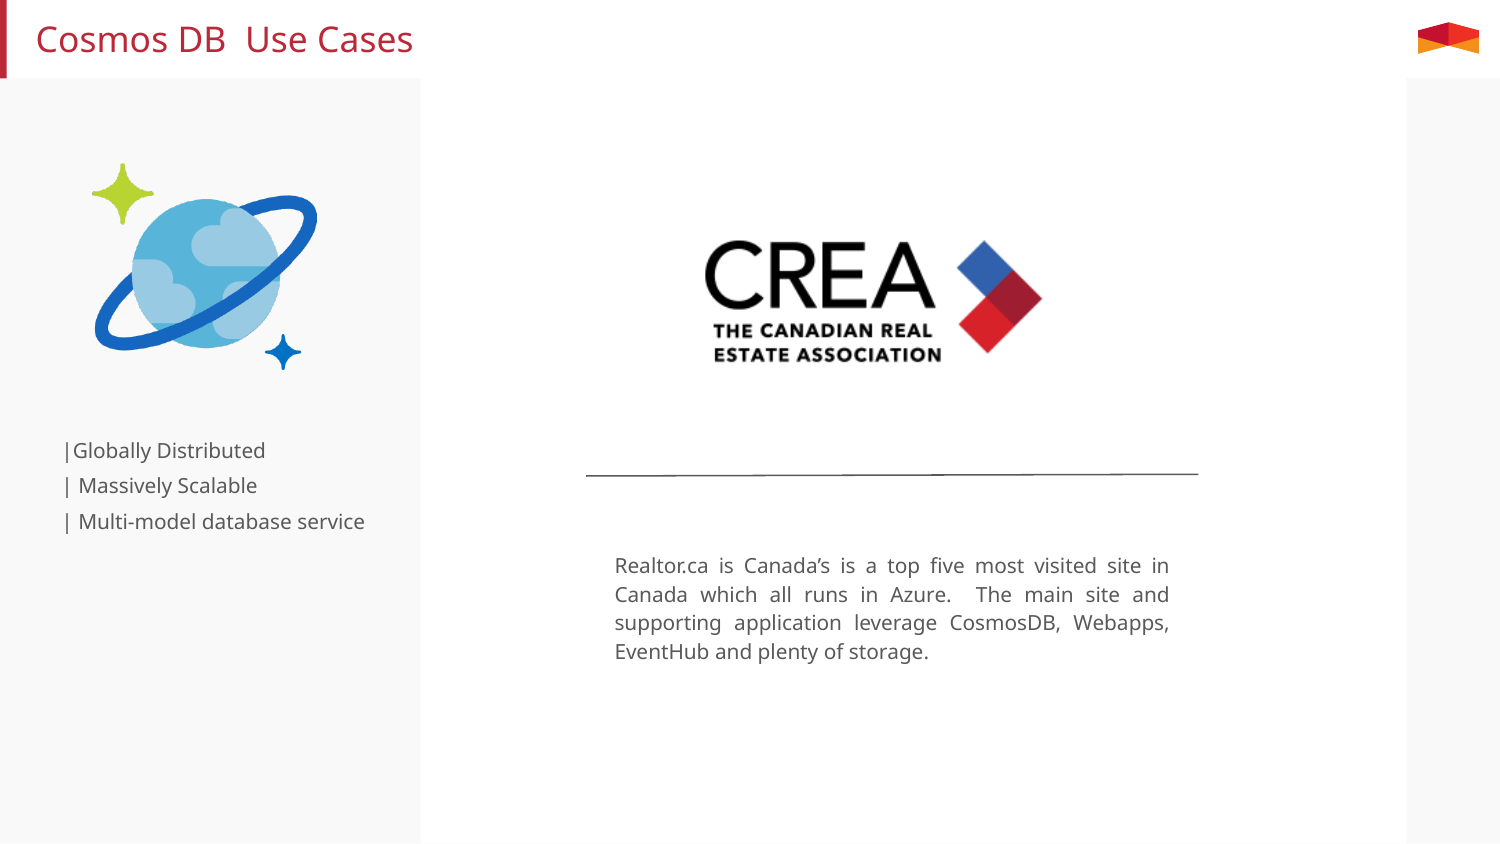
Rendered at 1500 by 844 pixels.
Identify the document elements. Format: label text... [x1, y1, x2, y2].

picture [689, 209, 1043, 394]
text_box [420, 76, 1407, 844]
picture [1418, 22, 1479, 54]
picture [8, 163, 402, 371]
text_box Realtor.ca is Canada’s is a top five most visited site in Canada which all runs in Azure. The main site and supporting application leverage CosmosDB, Webapps, EventHub and plenty of storage. [599, 526, 1185, 686]
text_box |Globally Distributed | Massively Scalable | Multi-model database service [46, 422, 382, 610]
title Cosmos DB Use Cases [20, 0, 1351, 77]
